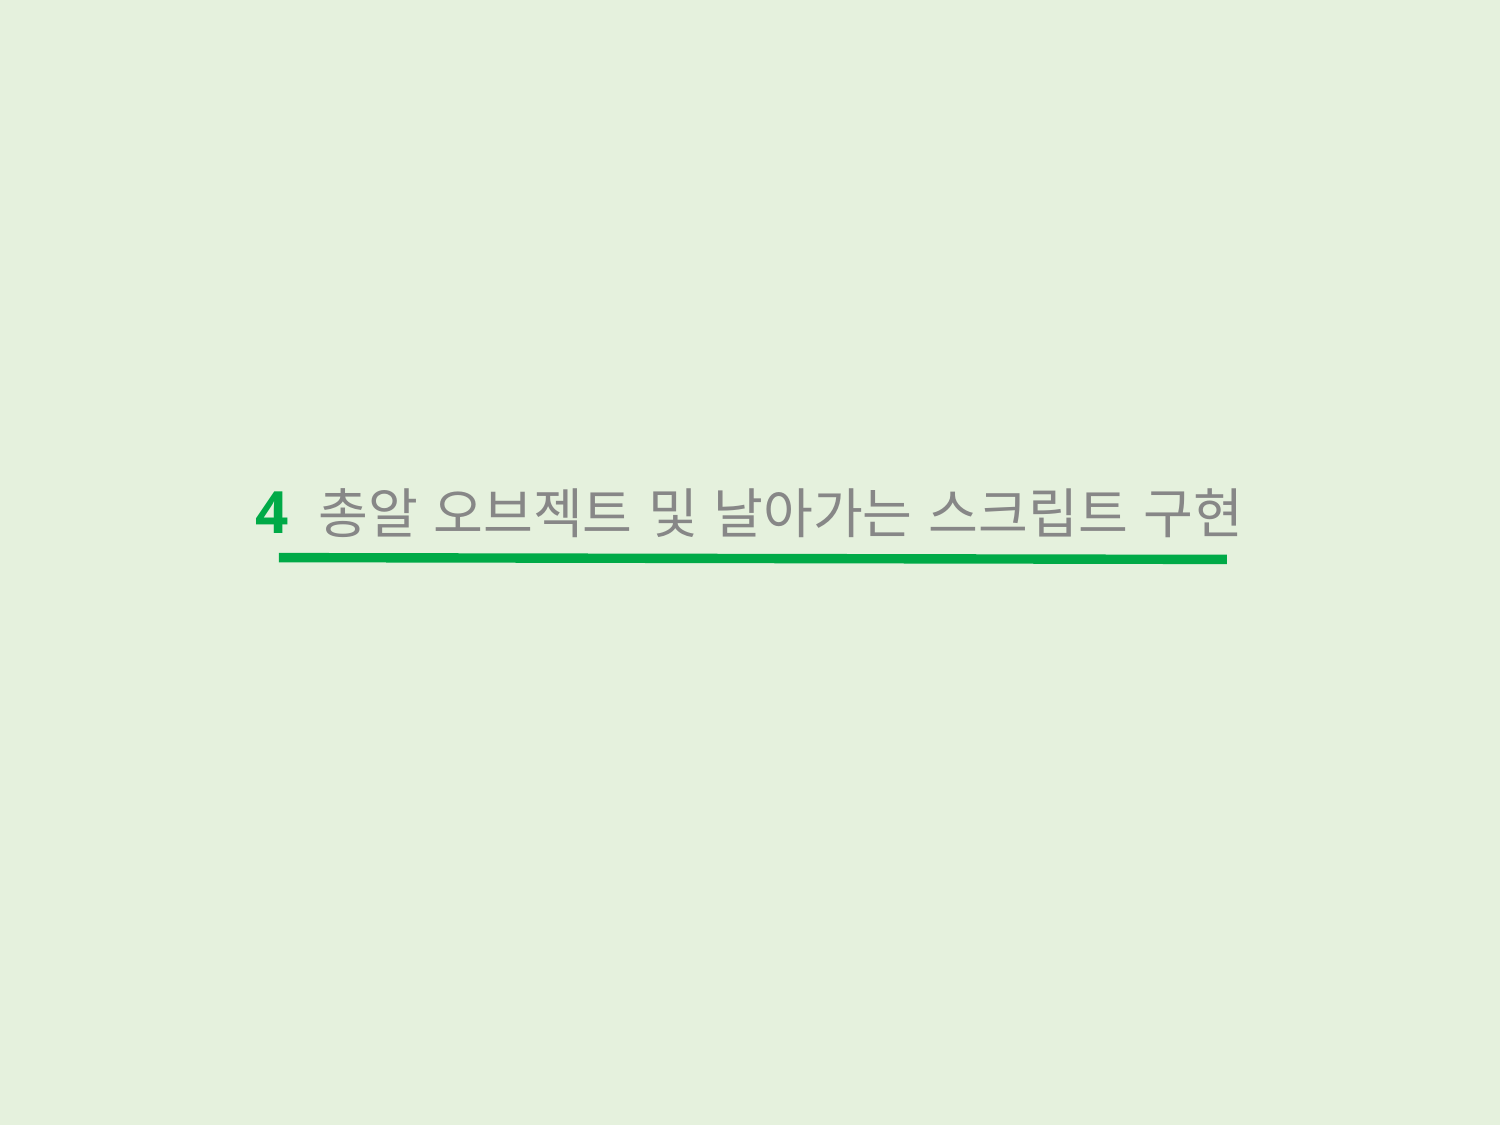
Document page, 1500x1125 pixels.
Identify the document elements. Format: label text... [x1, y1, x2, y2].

text_box 4 총알 오브젝트 및 날아가는 스크립트 구현 [0, 468, 1500, 553]
